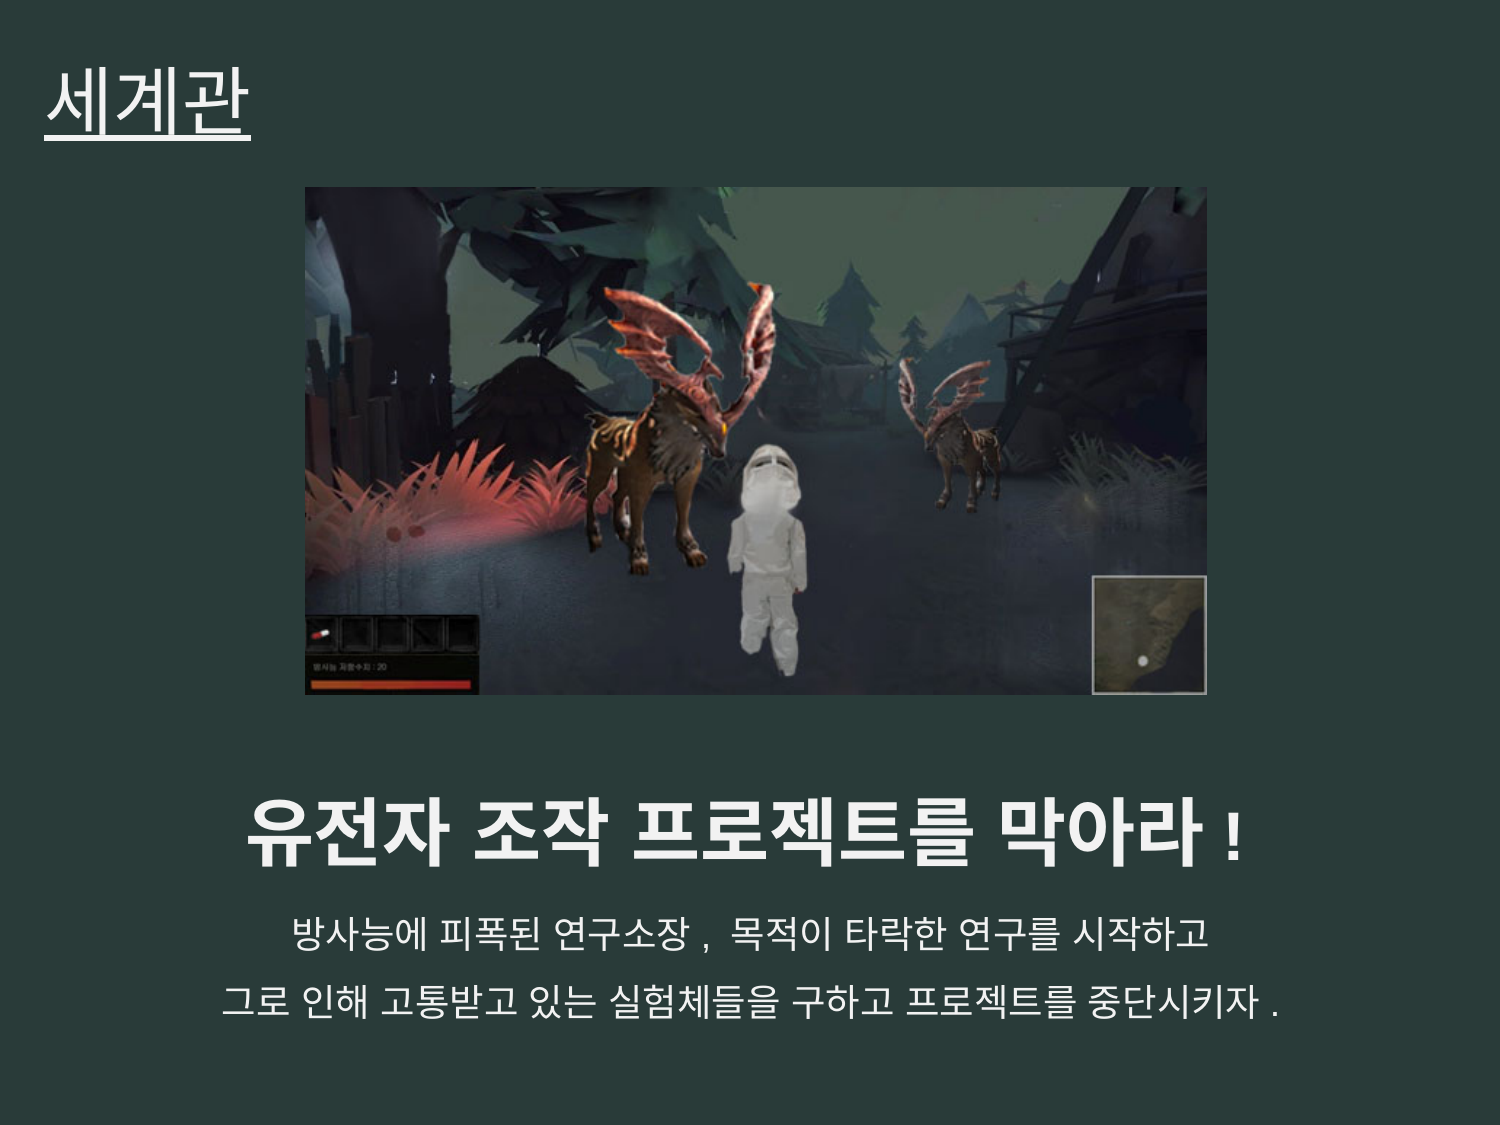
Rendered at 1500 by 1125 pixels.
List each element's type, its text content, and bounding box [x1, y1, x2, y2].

picture [305, 187, 1208, 695]
text_box 세계관 [29, 2, 525, 152]
text_box 방사능에 피폭된 연구소장, 목적이 타락한 연구를 시작하고 그로 인해 고통받고 있는 실험체들을 구하고 프로젝트를 중단시키자. [124, 881, 1389, 1032]
text_box 유전자 조작 프로젝트를 막아라! [230, 732, 1447, 883]
